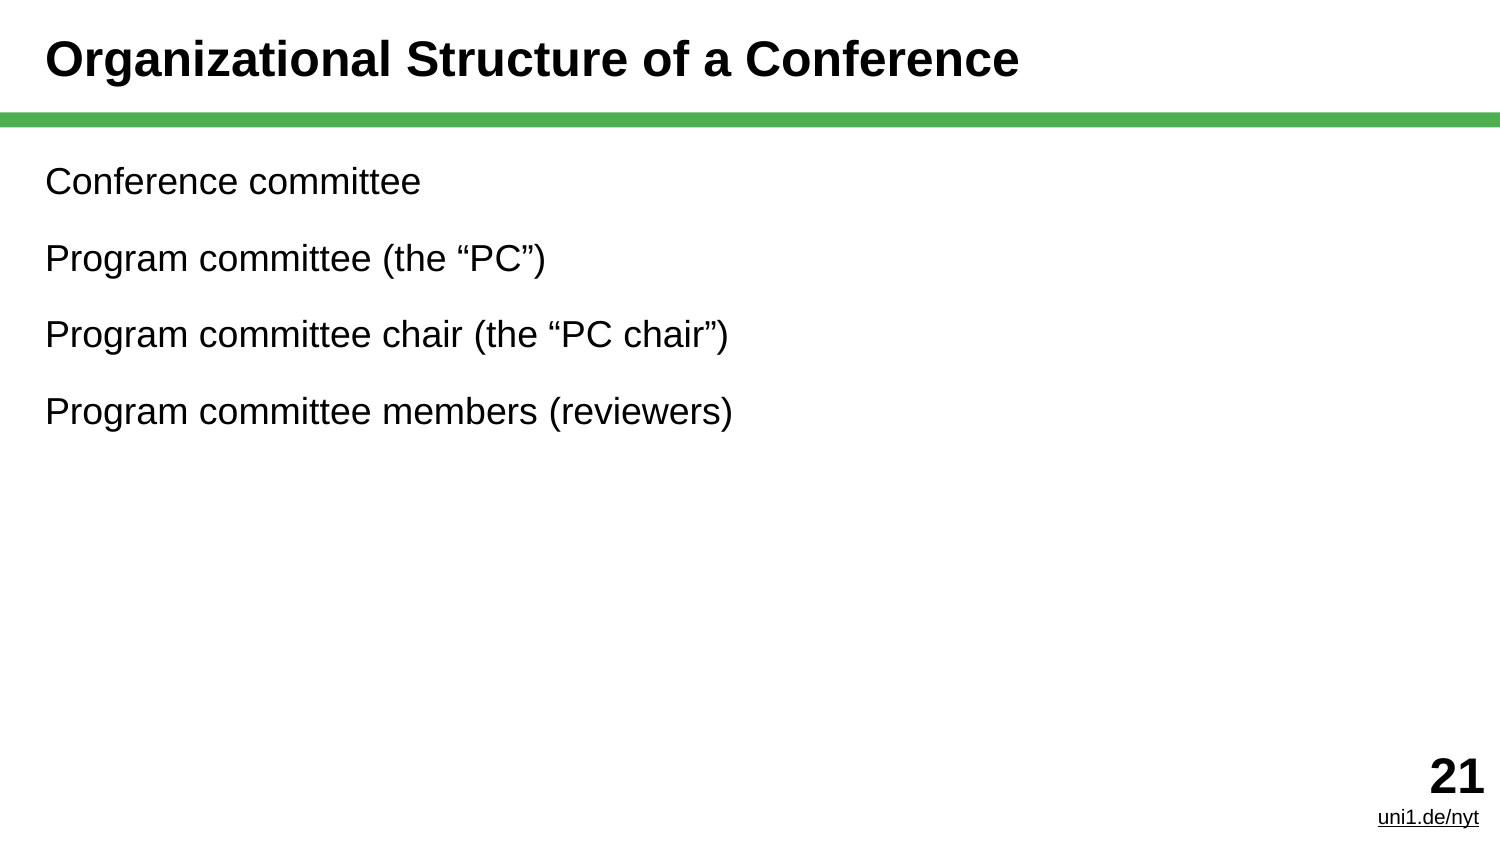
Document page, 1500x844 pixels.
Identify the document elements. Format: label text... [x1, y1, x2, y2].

list Conference committee Program committee (the “PC”) Program committee chair (the “PC chair”) Program committee members (reviewers) [45, 150, 1455, 825]
slide_number ‹#› uni1.de/nyt [1200, 693, 1500, 844]
title Organizational Structure of a Conference [0, 0, 1500, 113]
